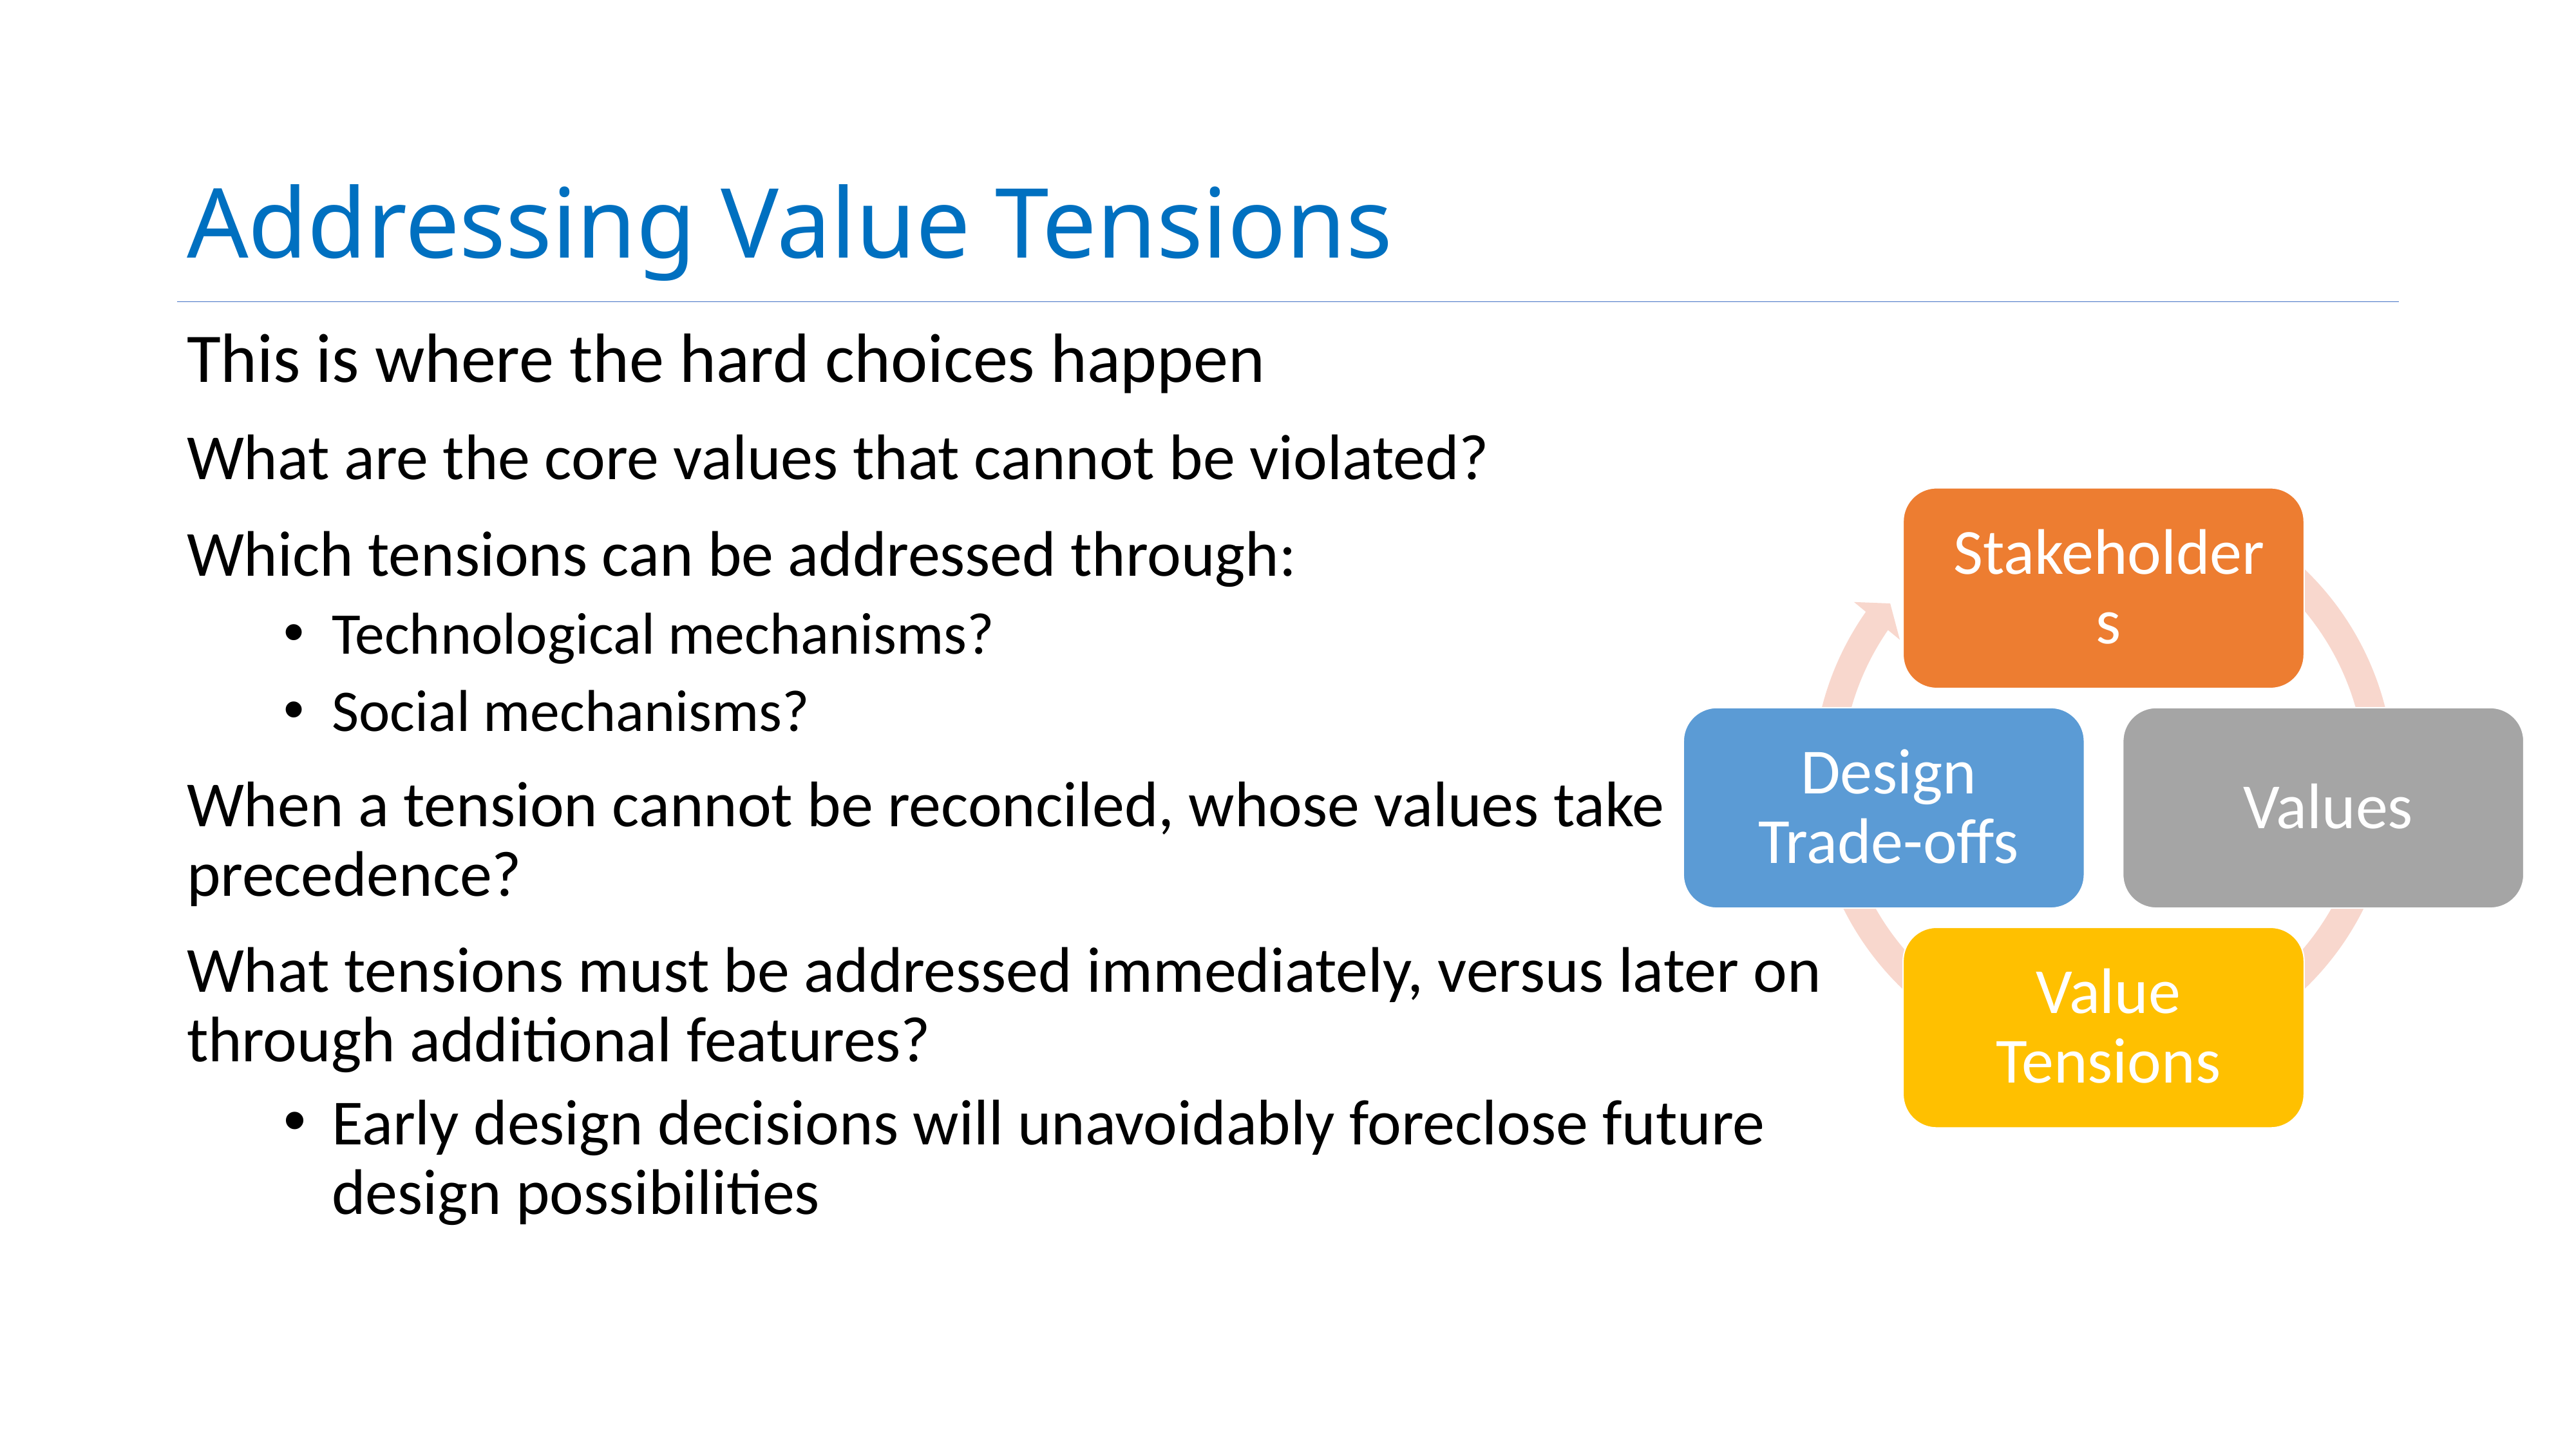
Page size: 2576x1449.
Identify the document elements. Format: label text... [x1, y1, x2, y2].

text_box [1683, 326, 2524, 1290]
title Addressing Value Tensions [177, 3, 2399, 284]
list This is where the hard choices happen What are the core values that cannot be violated? Which tensions can be addressed through: Technological mechanisms? Social mechanisms? When a tension cannot be reconciled, whose values take precedence? What tensions must be addressed immediately, versus later on through additional features? Early design decisions will unavoidably foreclose future design possibilities [177, 317, 1844, 1236]
